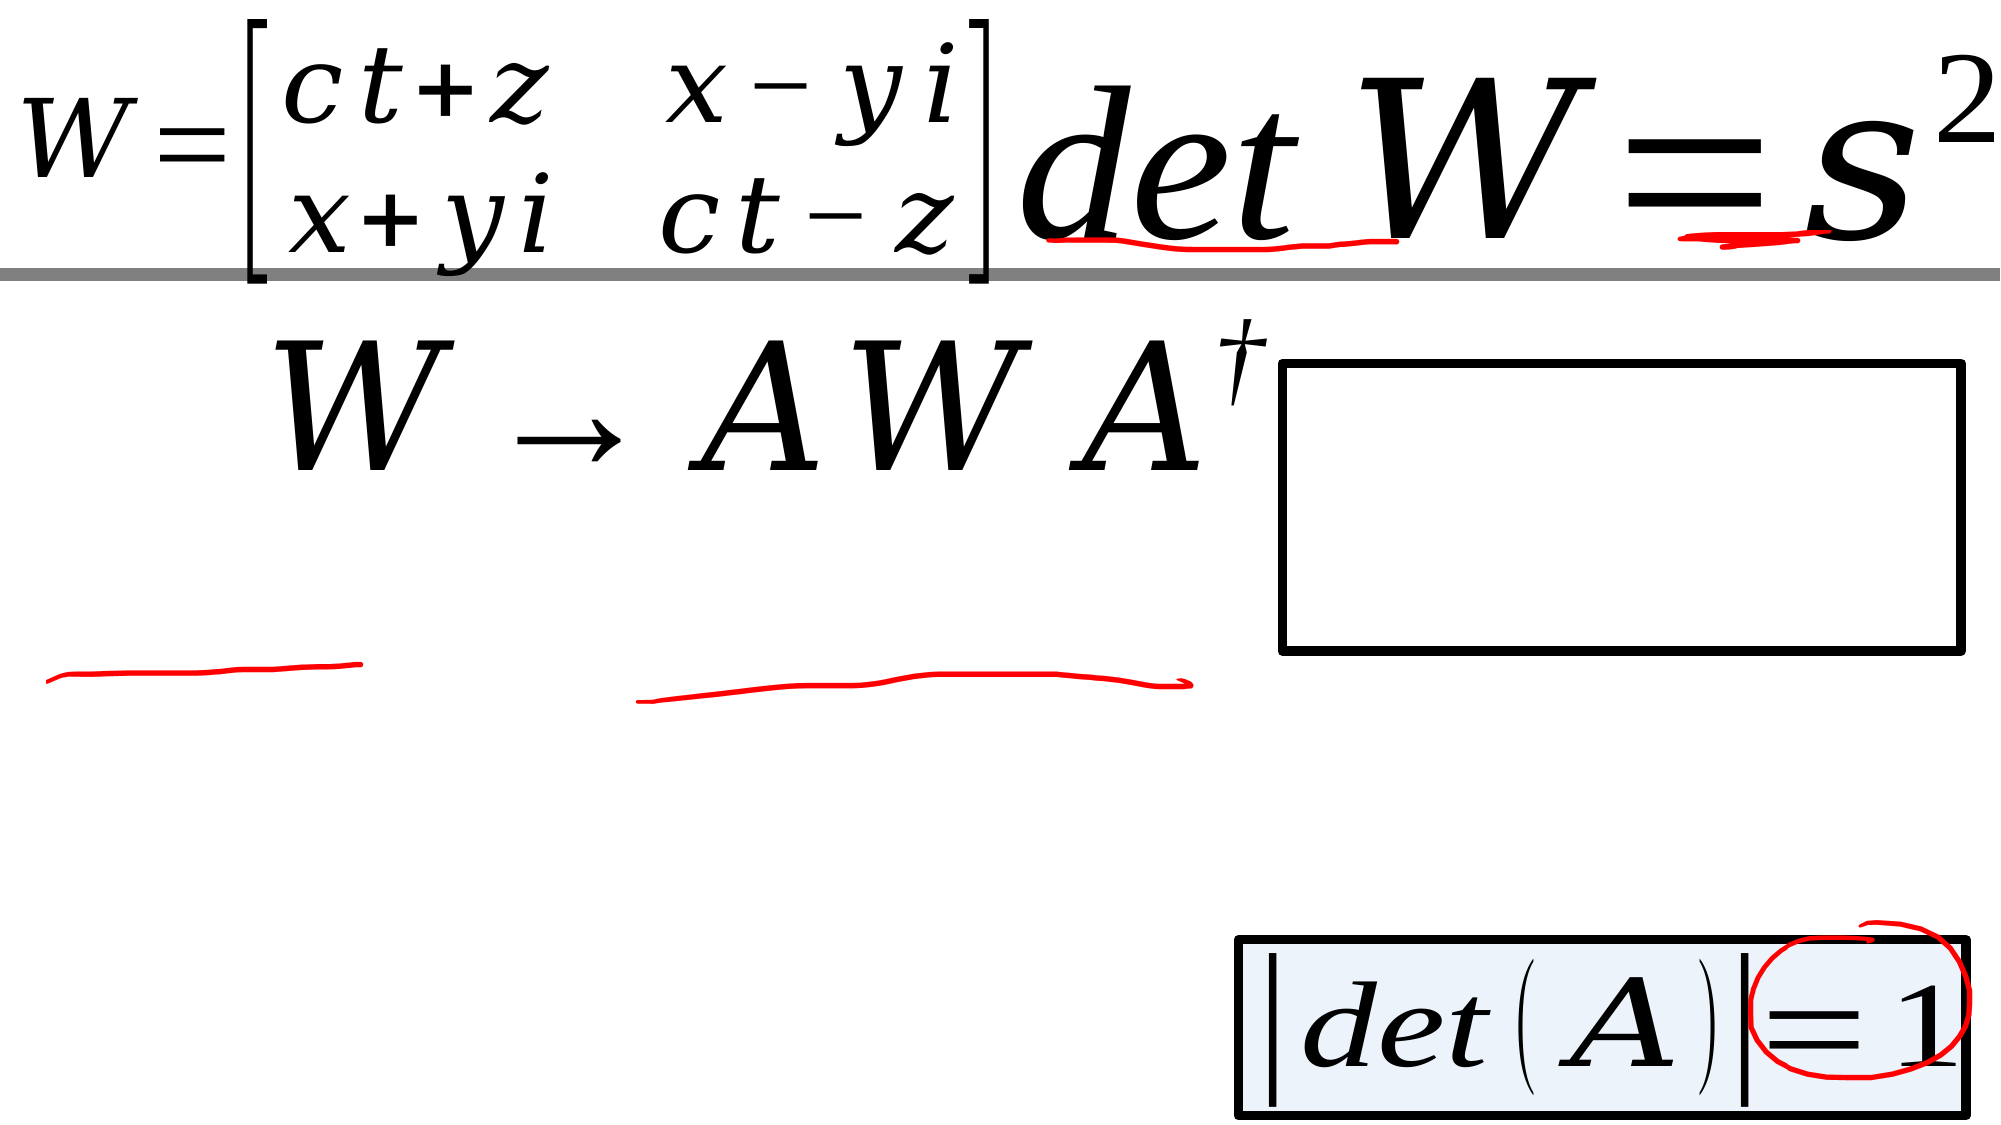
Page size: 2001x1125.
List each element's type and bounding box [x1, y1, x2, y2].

picture [46, 275, 1981, 1089]
picture [46, 230, 1981, 274]
